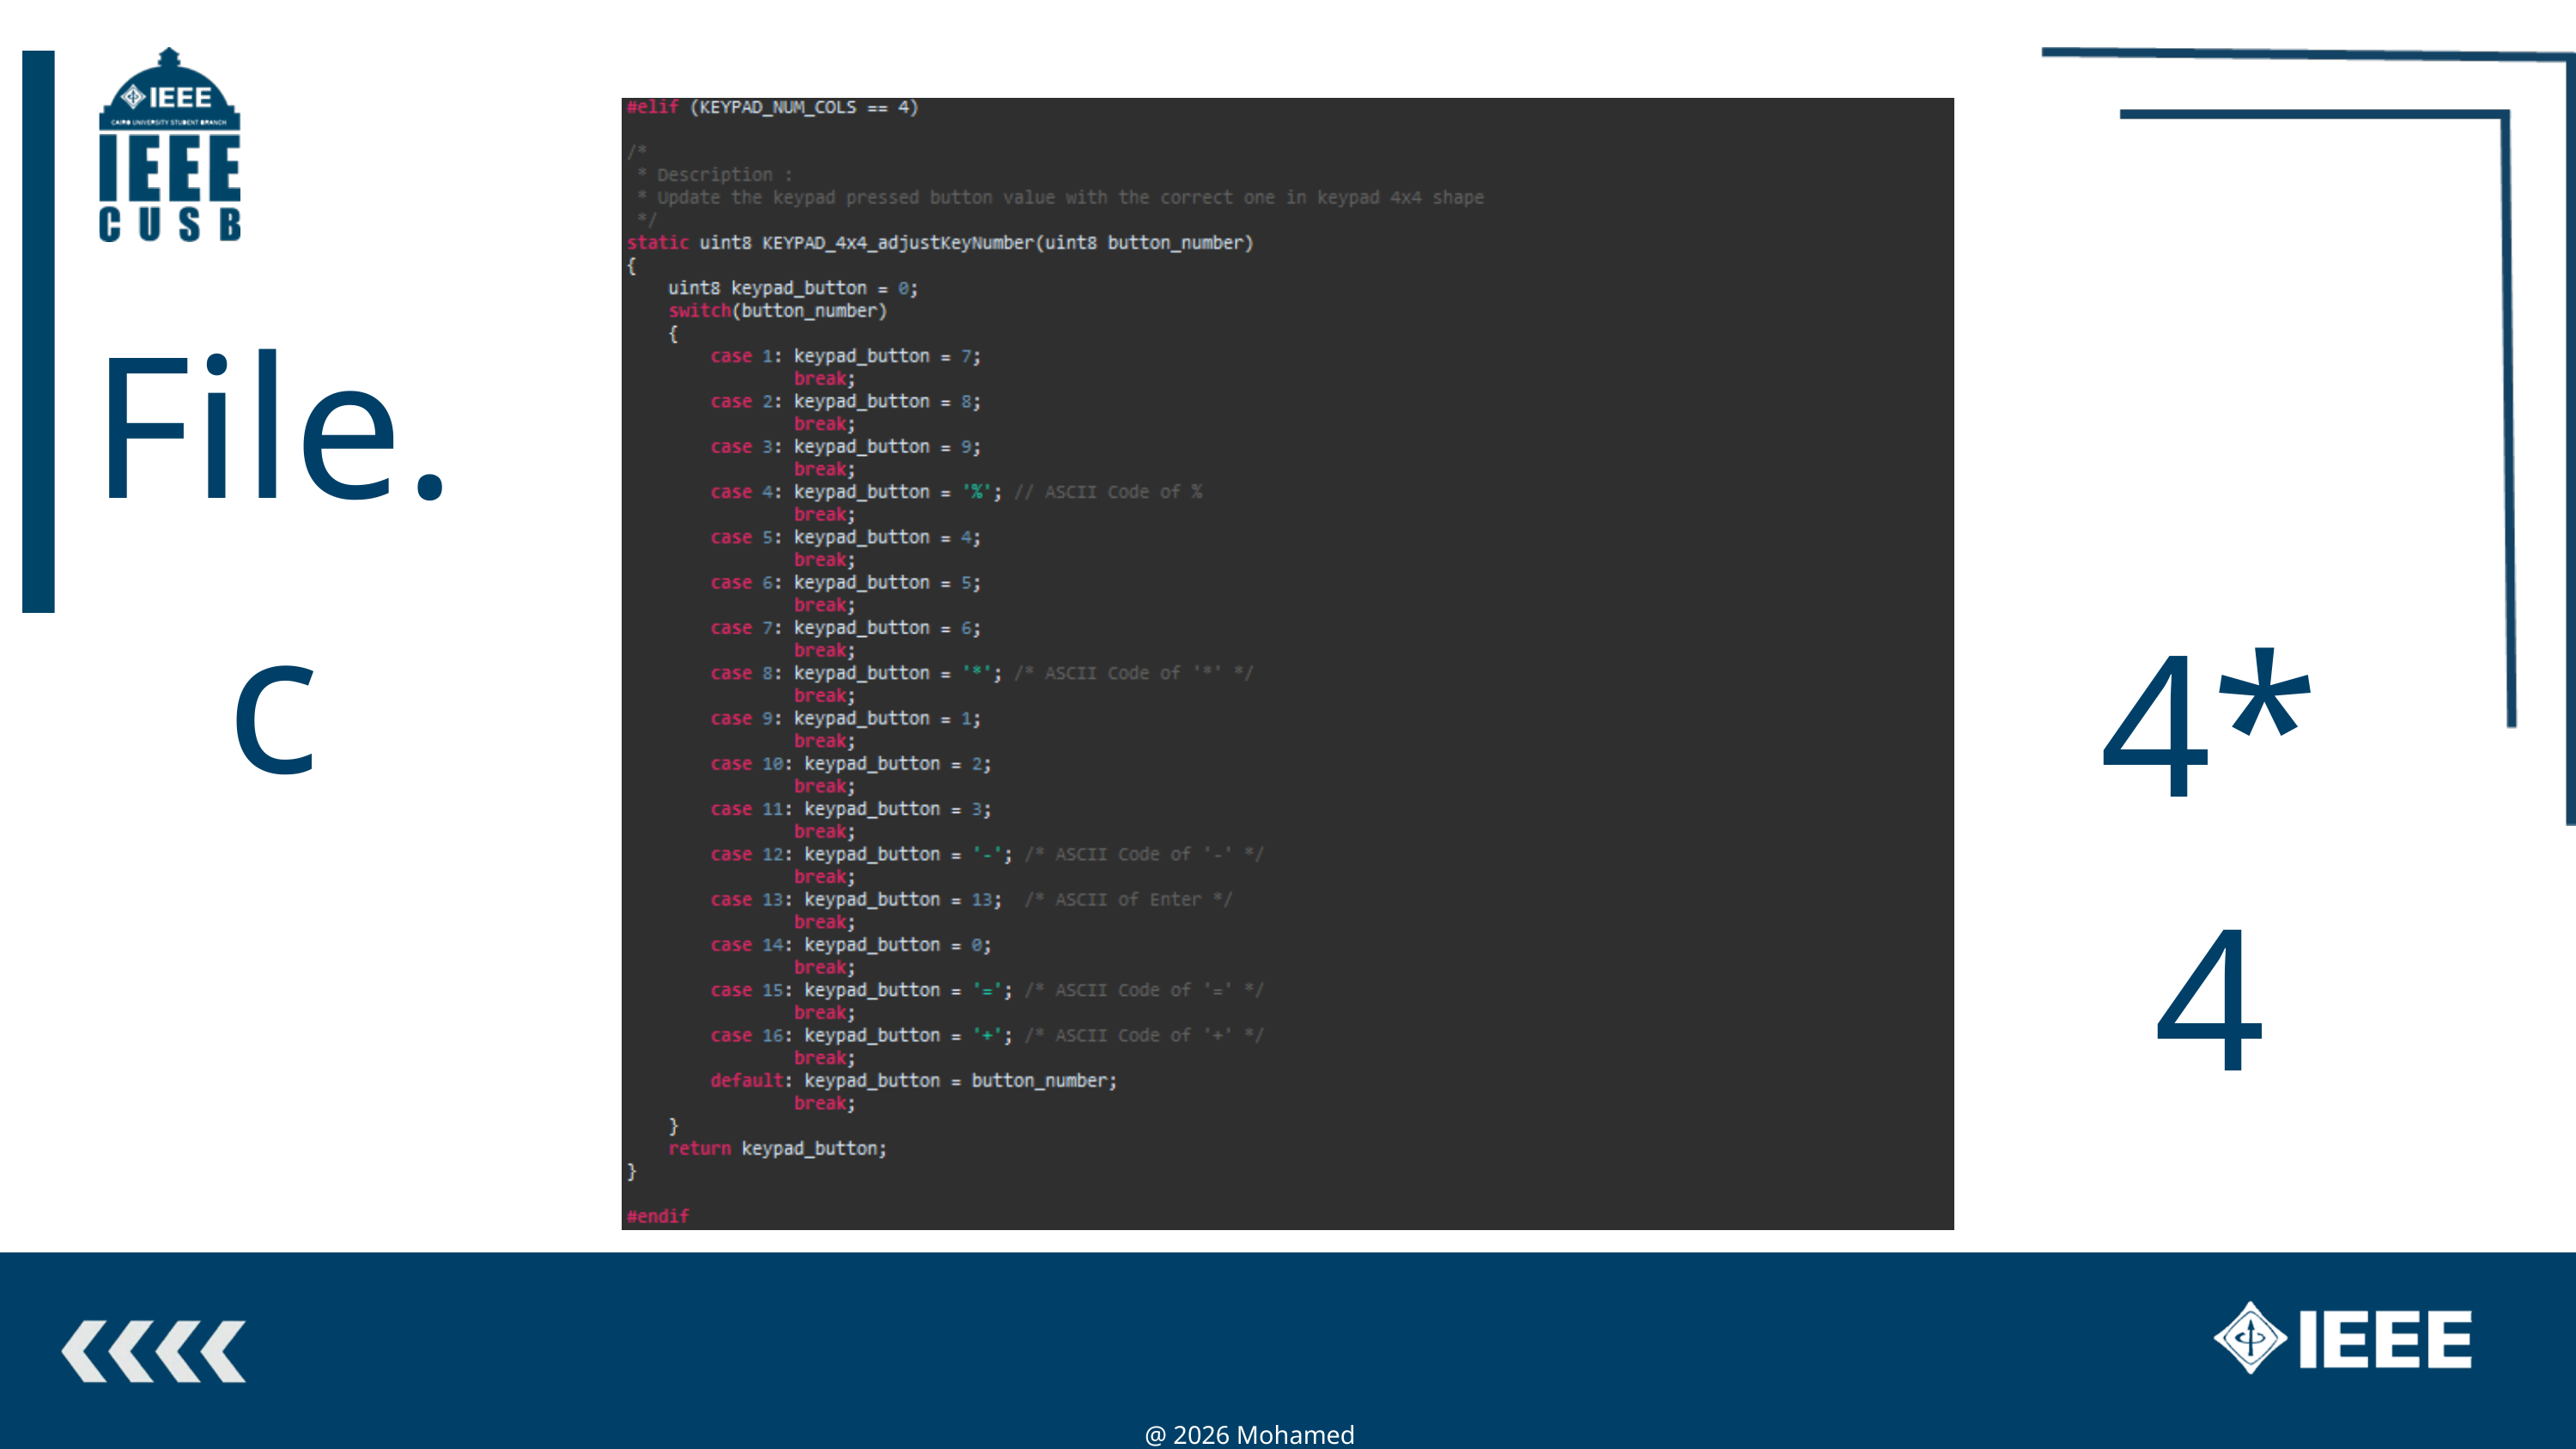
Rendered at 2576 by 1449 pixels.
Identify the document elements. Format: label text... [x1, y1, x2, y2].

text_box [2038, 47, 2576, 827]
text_box File.c [68, 264, 479, 813]
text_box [0, 1252, 2576, 1449]
text_box [622, 98, 1954, 1231]
text_box [22, 51, 55, 613]
text_box [99, 47, 240, 242]
text_box 4*4 [2069, 561, 2351, 1111]
